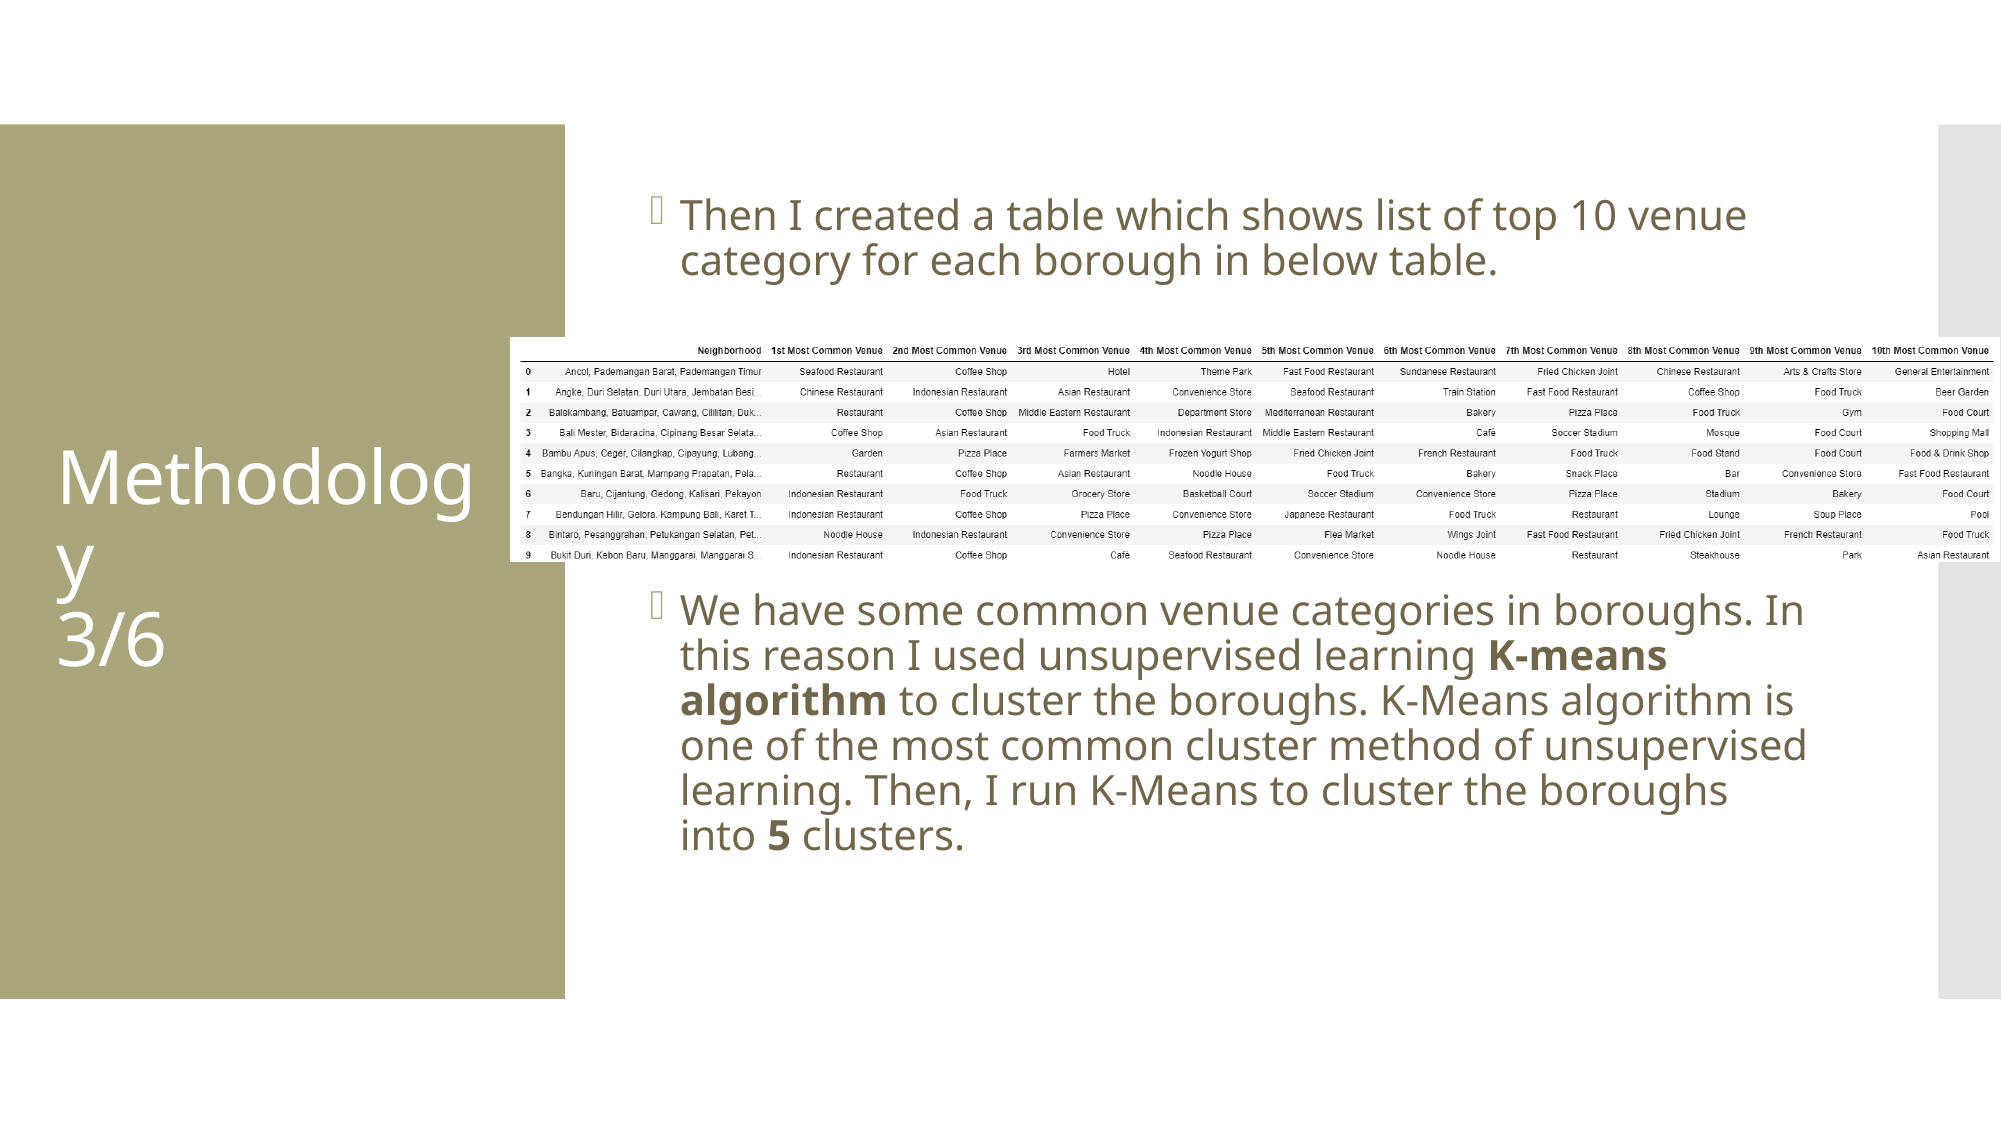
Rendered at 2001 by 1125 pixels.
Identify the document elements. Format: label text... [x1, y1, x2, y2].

title Methodology 3/6 [41, 184, 525, 940]
list Then I created a table which shows list of top 10 venue category for each borough in below table. We have some common venue categories in boroughs. In this reason I used unsupervised learning K-means algorithm to cluster the boroughs. K-Means algorithm is one of the most common cluster method of unsupervised learning. Then, I run K-Means to cluster the boroughs into 5 clusters. [634, 562, 1835, 982]
picture [510, 337, 2000, 562]
list Then I created a table which shows list of top 10 venue category for each borough in below table. We have some common venue categories in boroughs. In this reason I used unsupervised learning K-means algorithm to cluster the boroughs. K-Means algorithm is one of the most common cluster method of unsupervised learning. Then, I run K-Means to cluster the boroughs into 5 clusters. [634, 141, 1835, 337]
